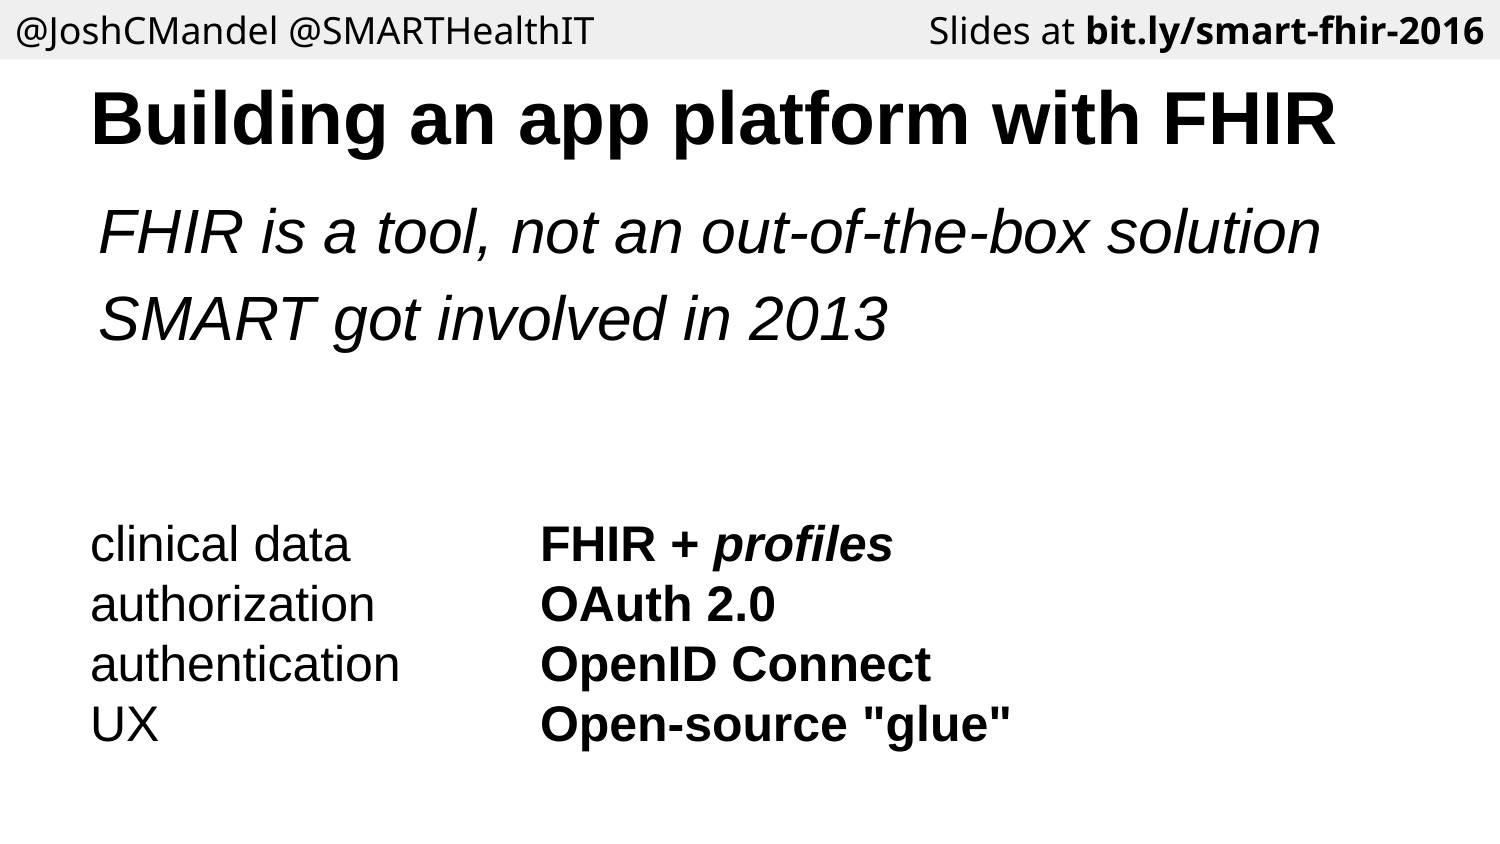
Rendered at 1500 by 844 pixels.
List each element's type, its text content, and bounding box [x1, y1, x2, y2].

text_box FHIR is a tool, not an out-of-the-box solution SMART got involved in 2013 [83, 175, 1500, 428]
title Building an app platform with FHIR [75, 69, 1425, 175]
list clinical data FHIR + profiles authorization OAuth 2.0 authentication OpenID Connect UX Open-source "glue" [75, 496, 1484, 844]
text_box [0, 0, 1500, 60]
